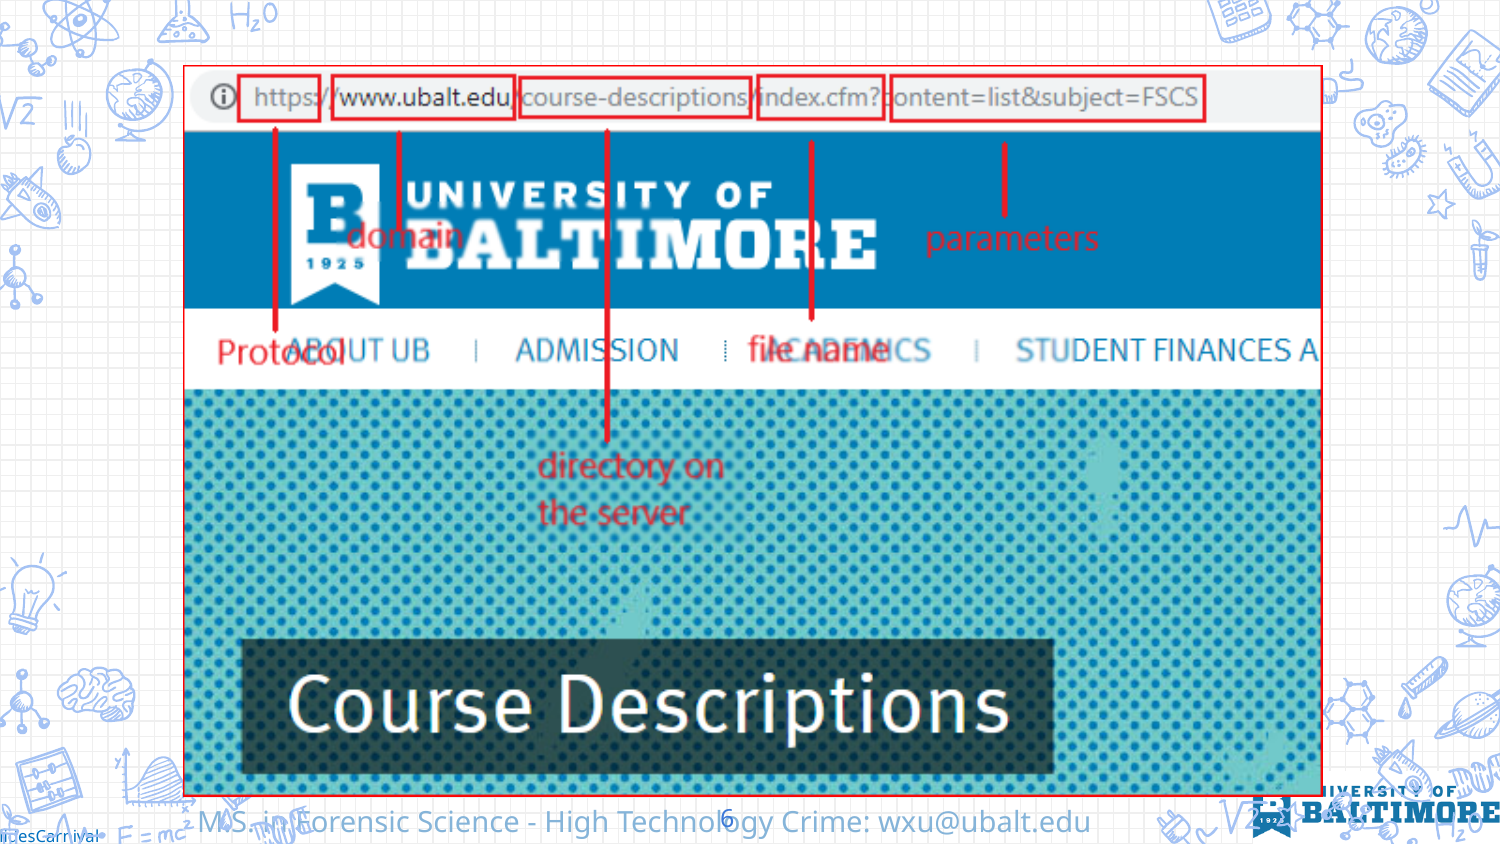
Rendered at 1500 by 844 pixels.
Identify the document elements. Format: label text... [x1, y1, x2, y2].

picture [1405, 773, 1430, 800]
picture [1471, 771, 1479, 786]
picture [1479, 779, 1483, 790]
picture [1375, 780, 1390, 791]
slide_number 6 [705, 805, 795, 844]
picture [1408, 786, 1417, 792]
picture [1342, 796, 1349, 806]
picture [1354, 819, 1361, 827]
picture [182, 65, 1500, 844]
picture [1388, 823, 1396, 835]
picture [1481, 771, 1489, 788]
picture [1381, 771, 1421, 792]
